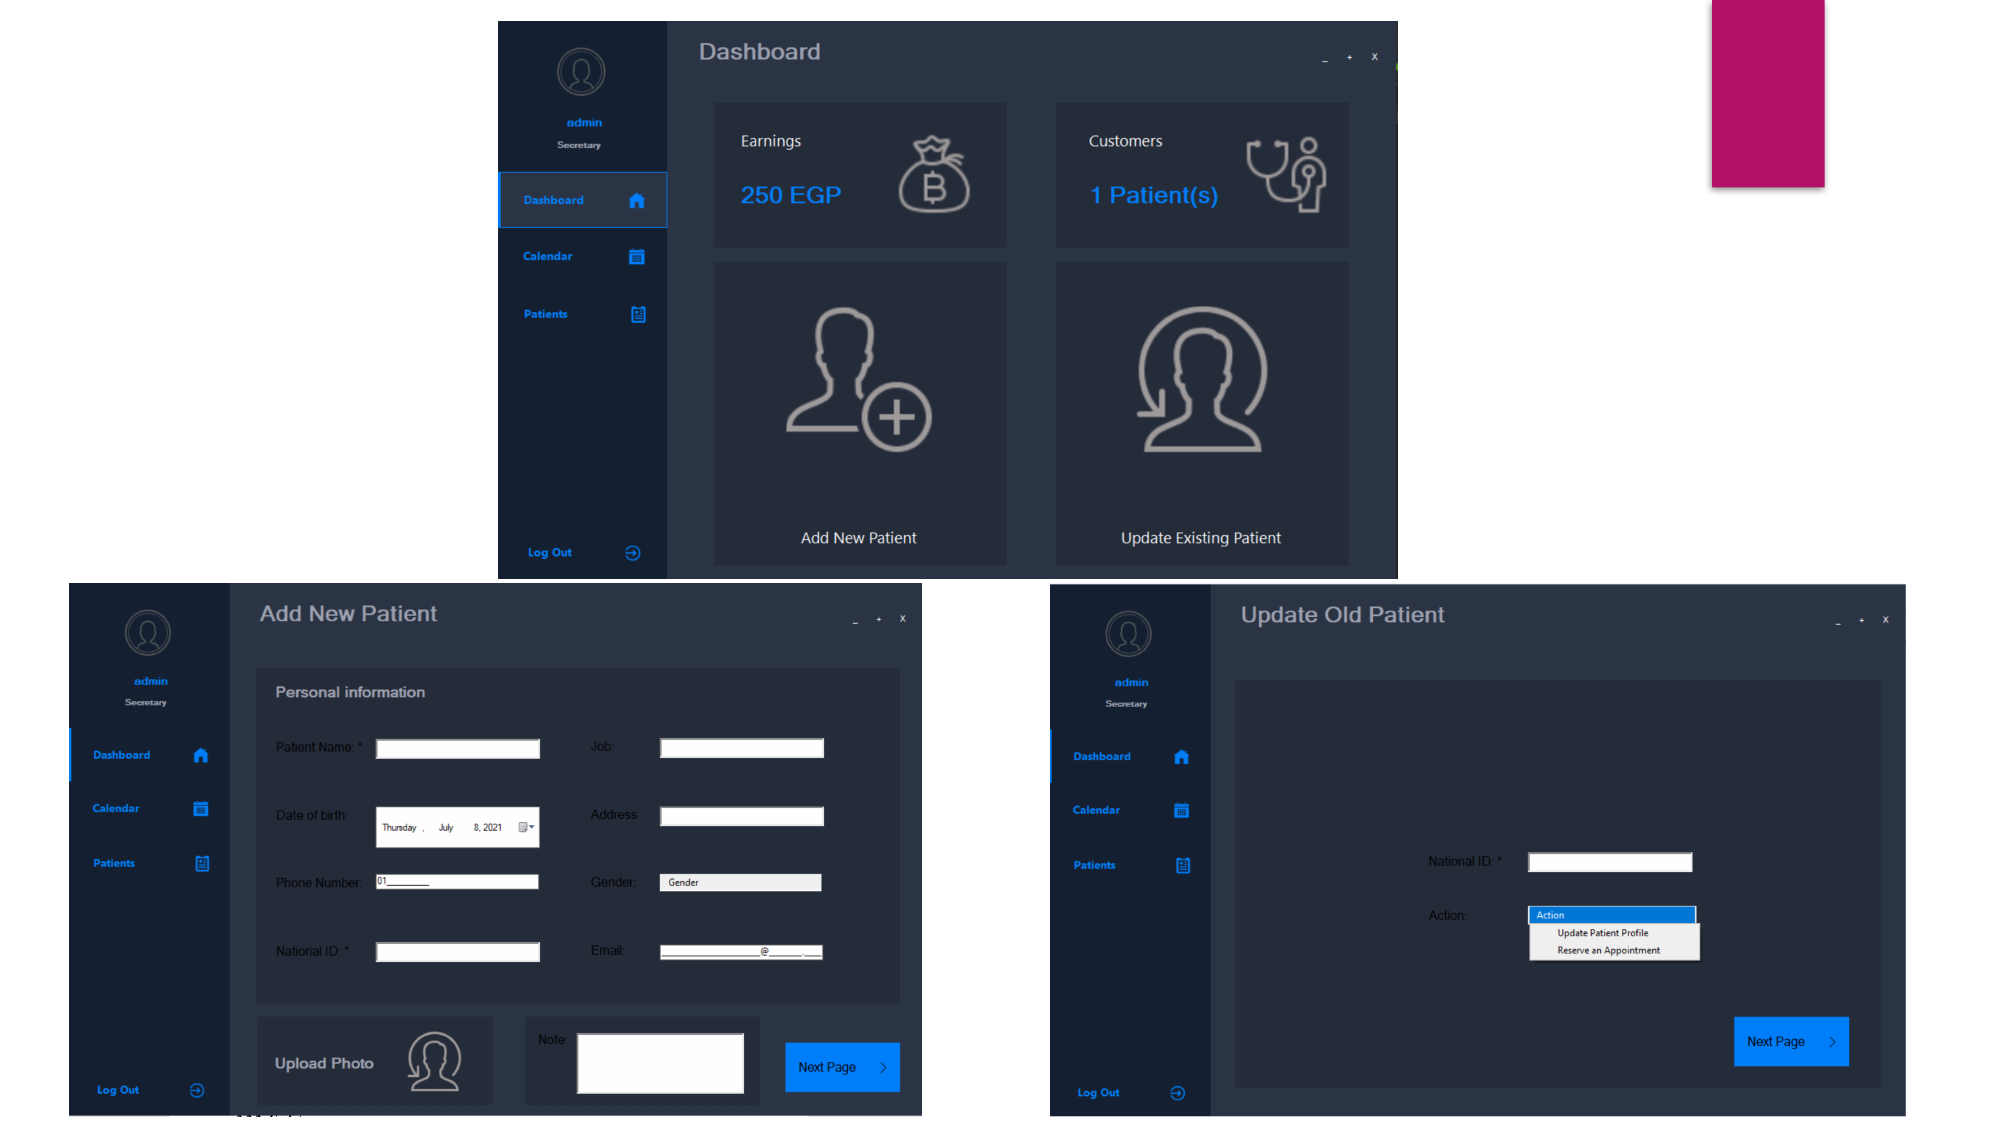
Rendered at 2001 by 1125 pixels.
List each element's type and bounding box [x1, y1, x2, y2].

picture [1050, 583, 1906, 1117]
picture [498, 20, 1399, 579]
picture [69, 583, 923, 1117]
